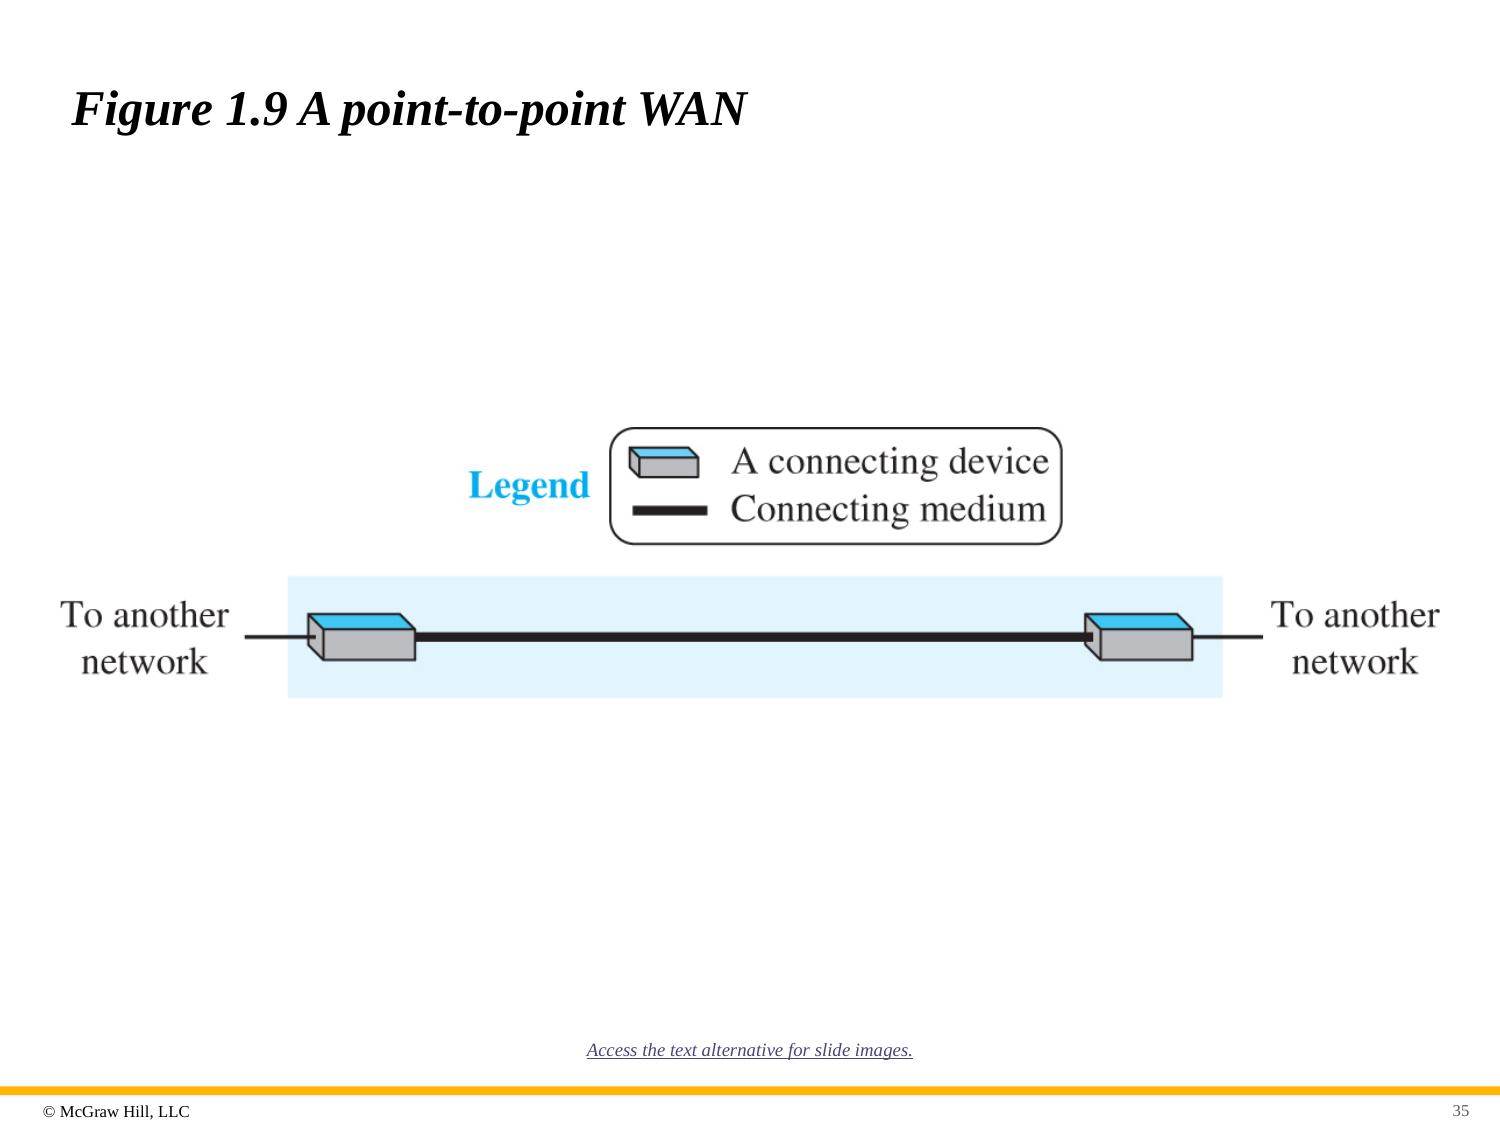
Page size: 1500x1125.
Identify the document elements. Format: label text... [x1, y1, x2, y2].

list Access the text alternative for slide images. [525, 1033, 975, 1066]
slide_number 35 [1418, 1096, 1477, 1123]
picture [59, 427, 1440, 698]
title Figure 1.9 A point-to-point WAN [56, 50, 1444, 162]
